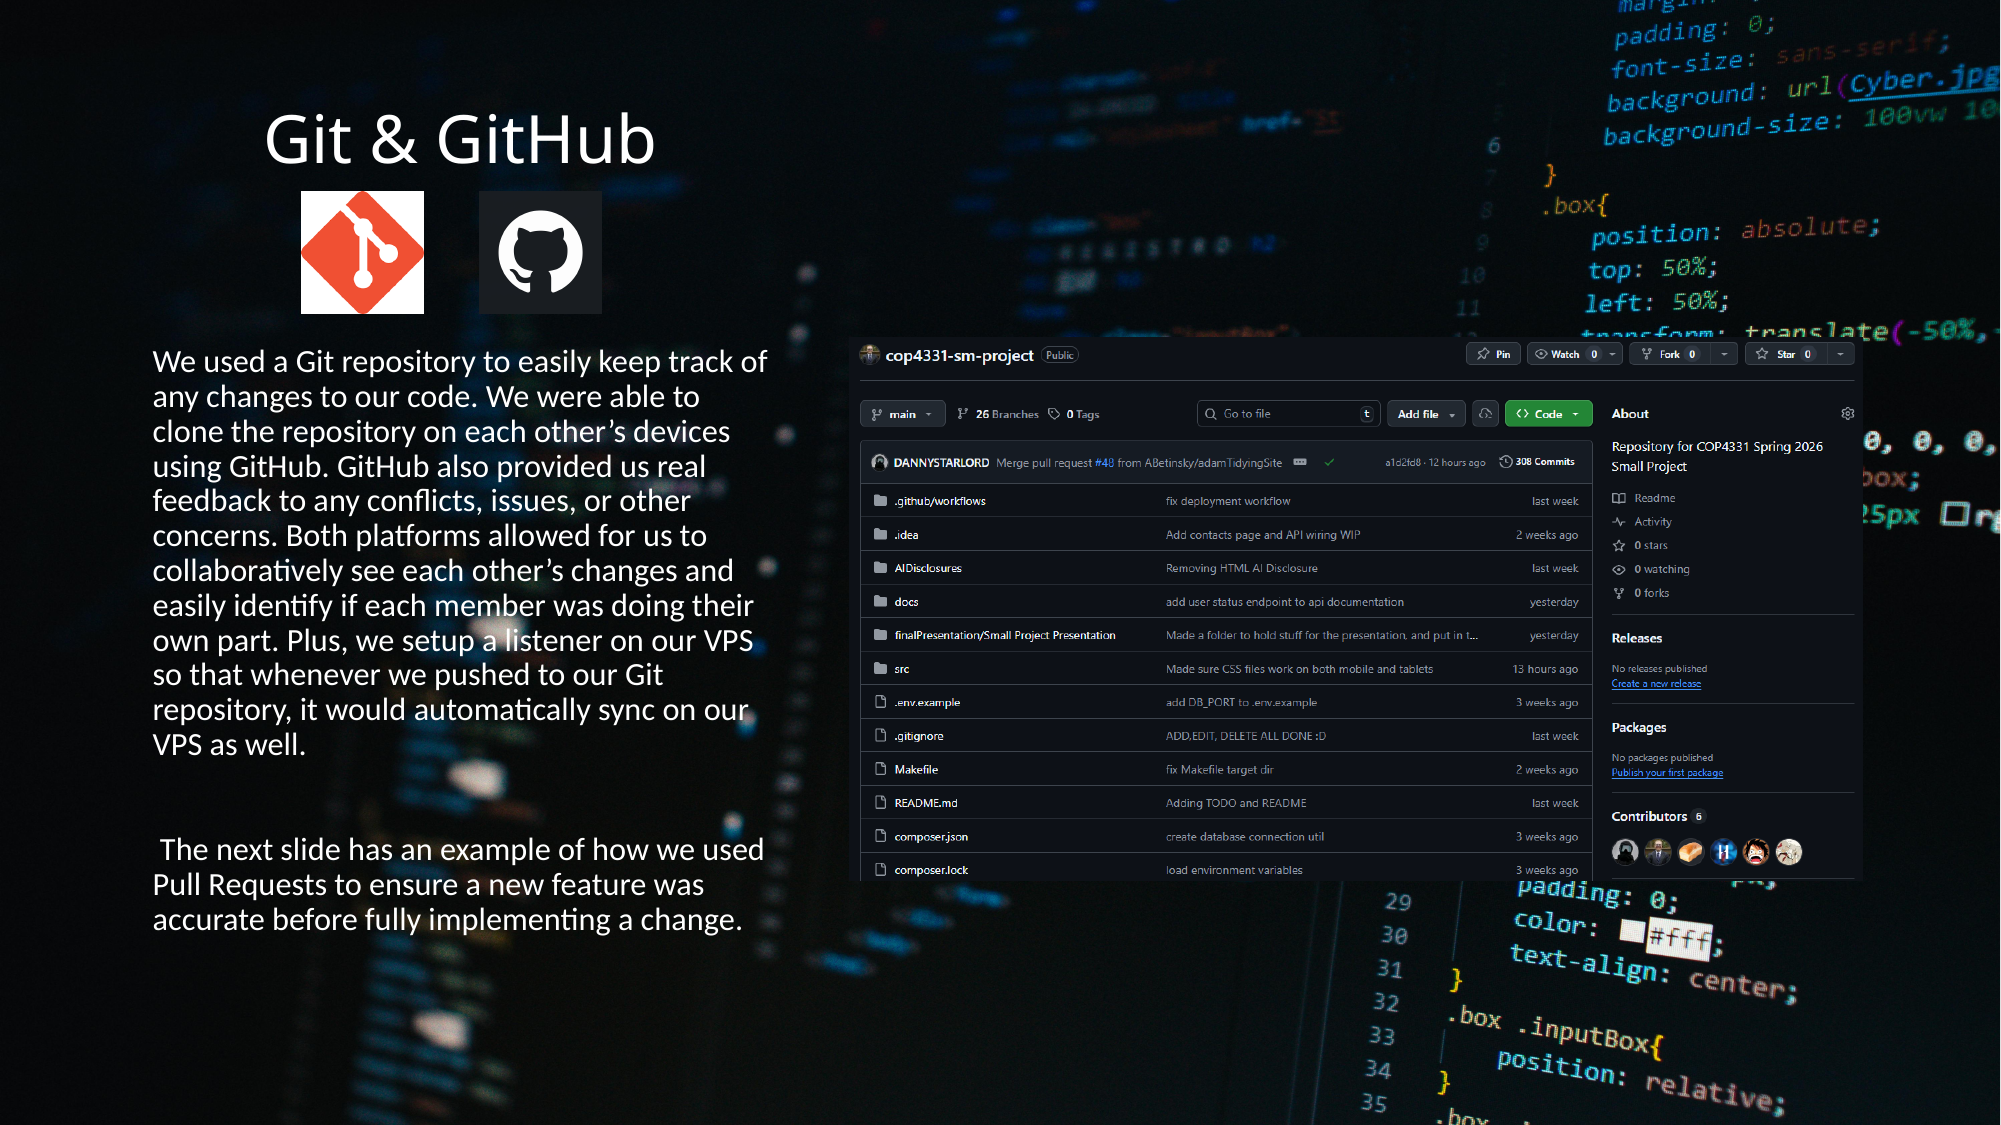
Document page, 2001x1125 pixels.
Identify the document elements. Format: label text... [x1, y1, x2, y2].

list We used a Git repository to easily keep track of any changes to our code. We were able to clone the repository on each other’s devices using GitHub. GitHub also provided us real feedback to any conflicts, issues, or other concerns. Both platforms allowed for us to collaboratively see each other’s changes and easily identify if each member was doing their own part. Plus, we setup a listener on our VPS so that whenever we pushed to our Git repository, it would automatically sync on our VPS as well. The next slide has an example of how we used Pull Requests to ensure a new feature was accurate before fully implementing a change. [137, 337, 783, 963]
title Git & GitHub [137, 75, 783, 337]
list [849, 337, 1863, 881]
picture [0, 0, 2001, 1125]
